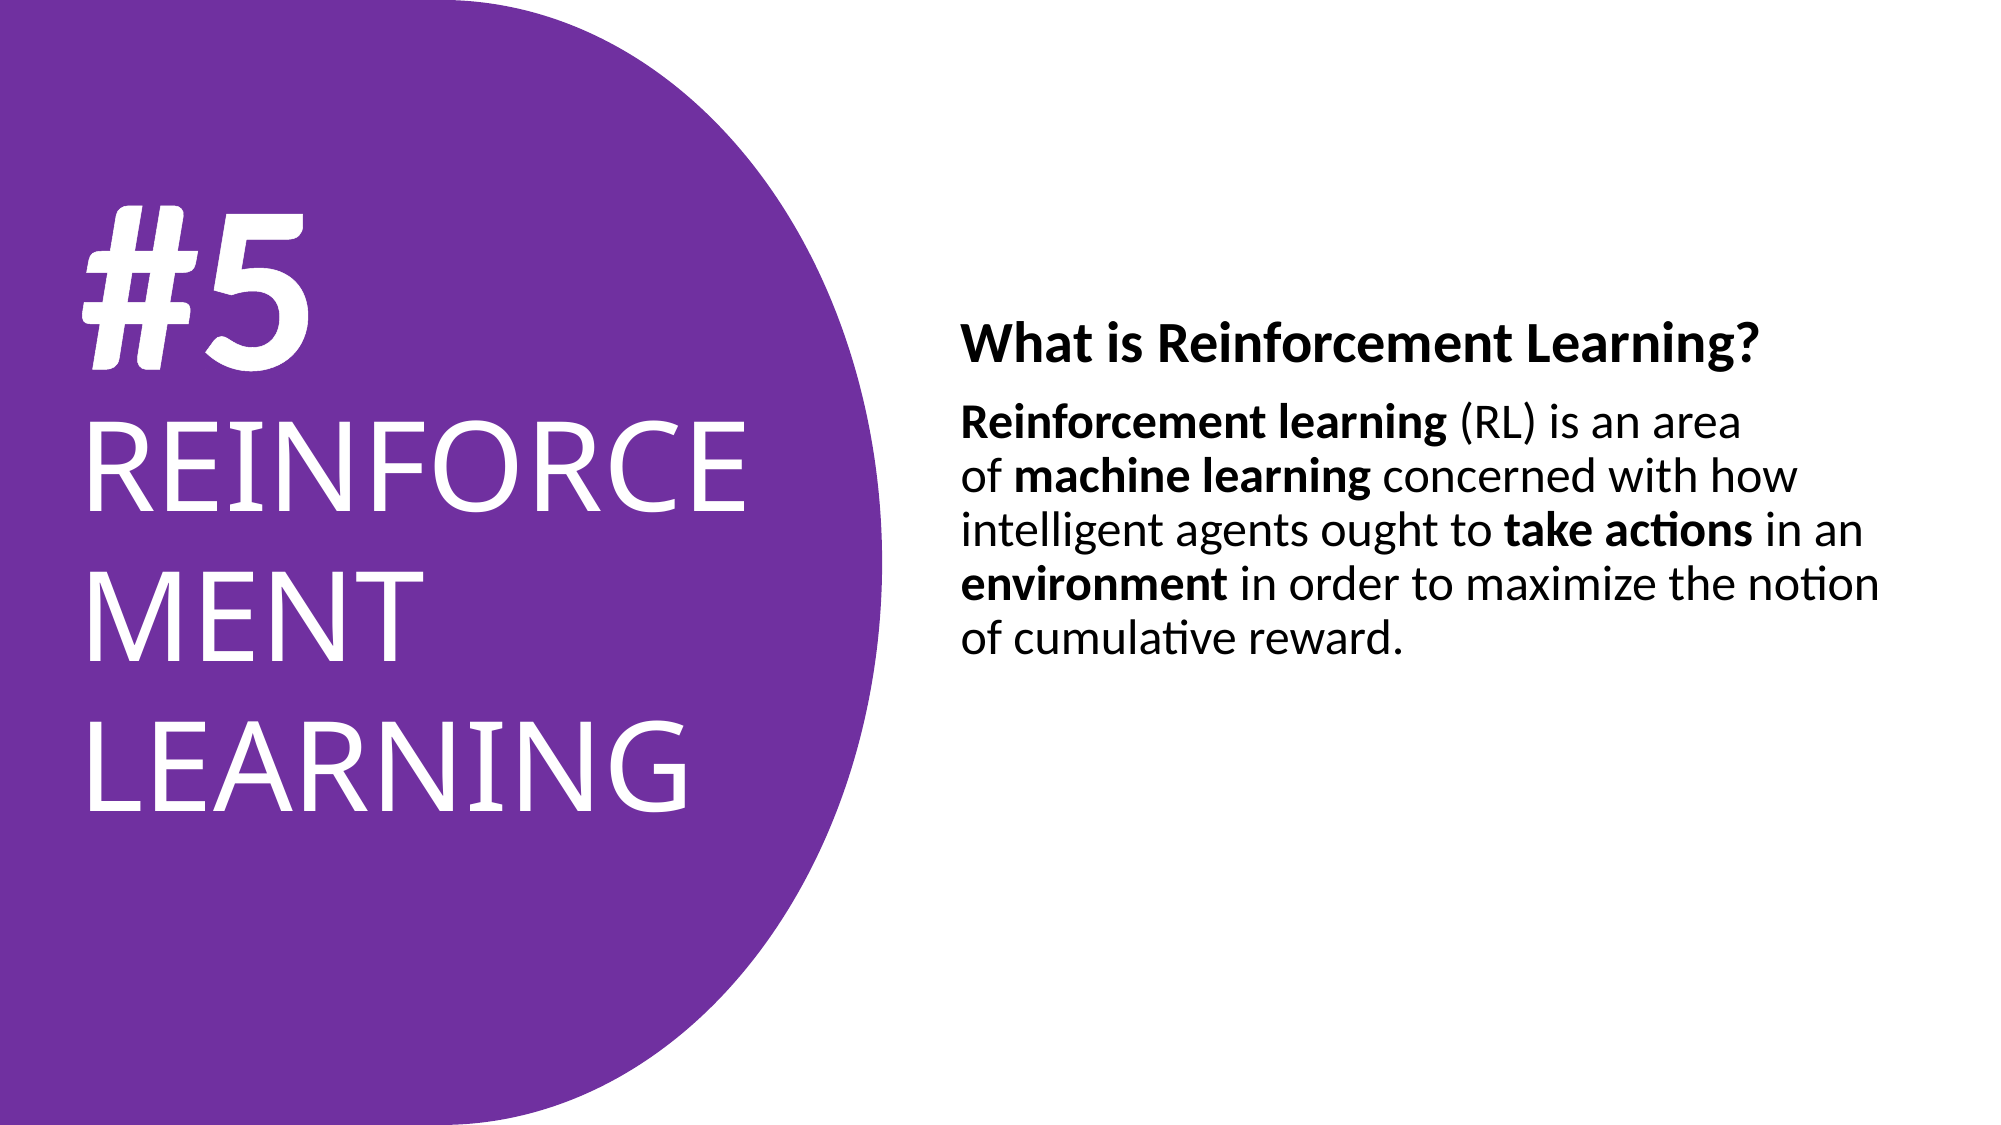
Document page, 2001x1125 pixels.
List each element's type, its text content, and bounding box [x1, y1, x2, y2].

text_box [0, 0, 884, 1125]
text_box REINFORCEMENT LEARNING [63, 378, 790, 844]
list What is Reinforcement Learning? Reinforcement learning (RL) is an area of machine learning concerned with how intelligent agents ought to take actions in an environment in order to maximize the notion of cumulative reward. [945, 304, 1900, 849]
text_box #5 [64, 122, 336, 425]
